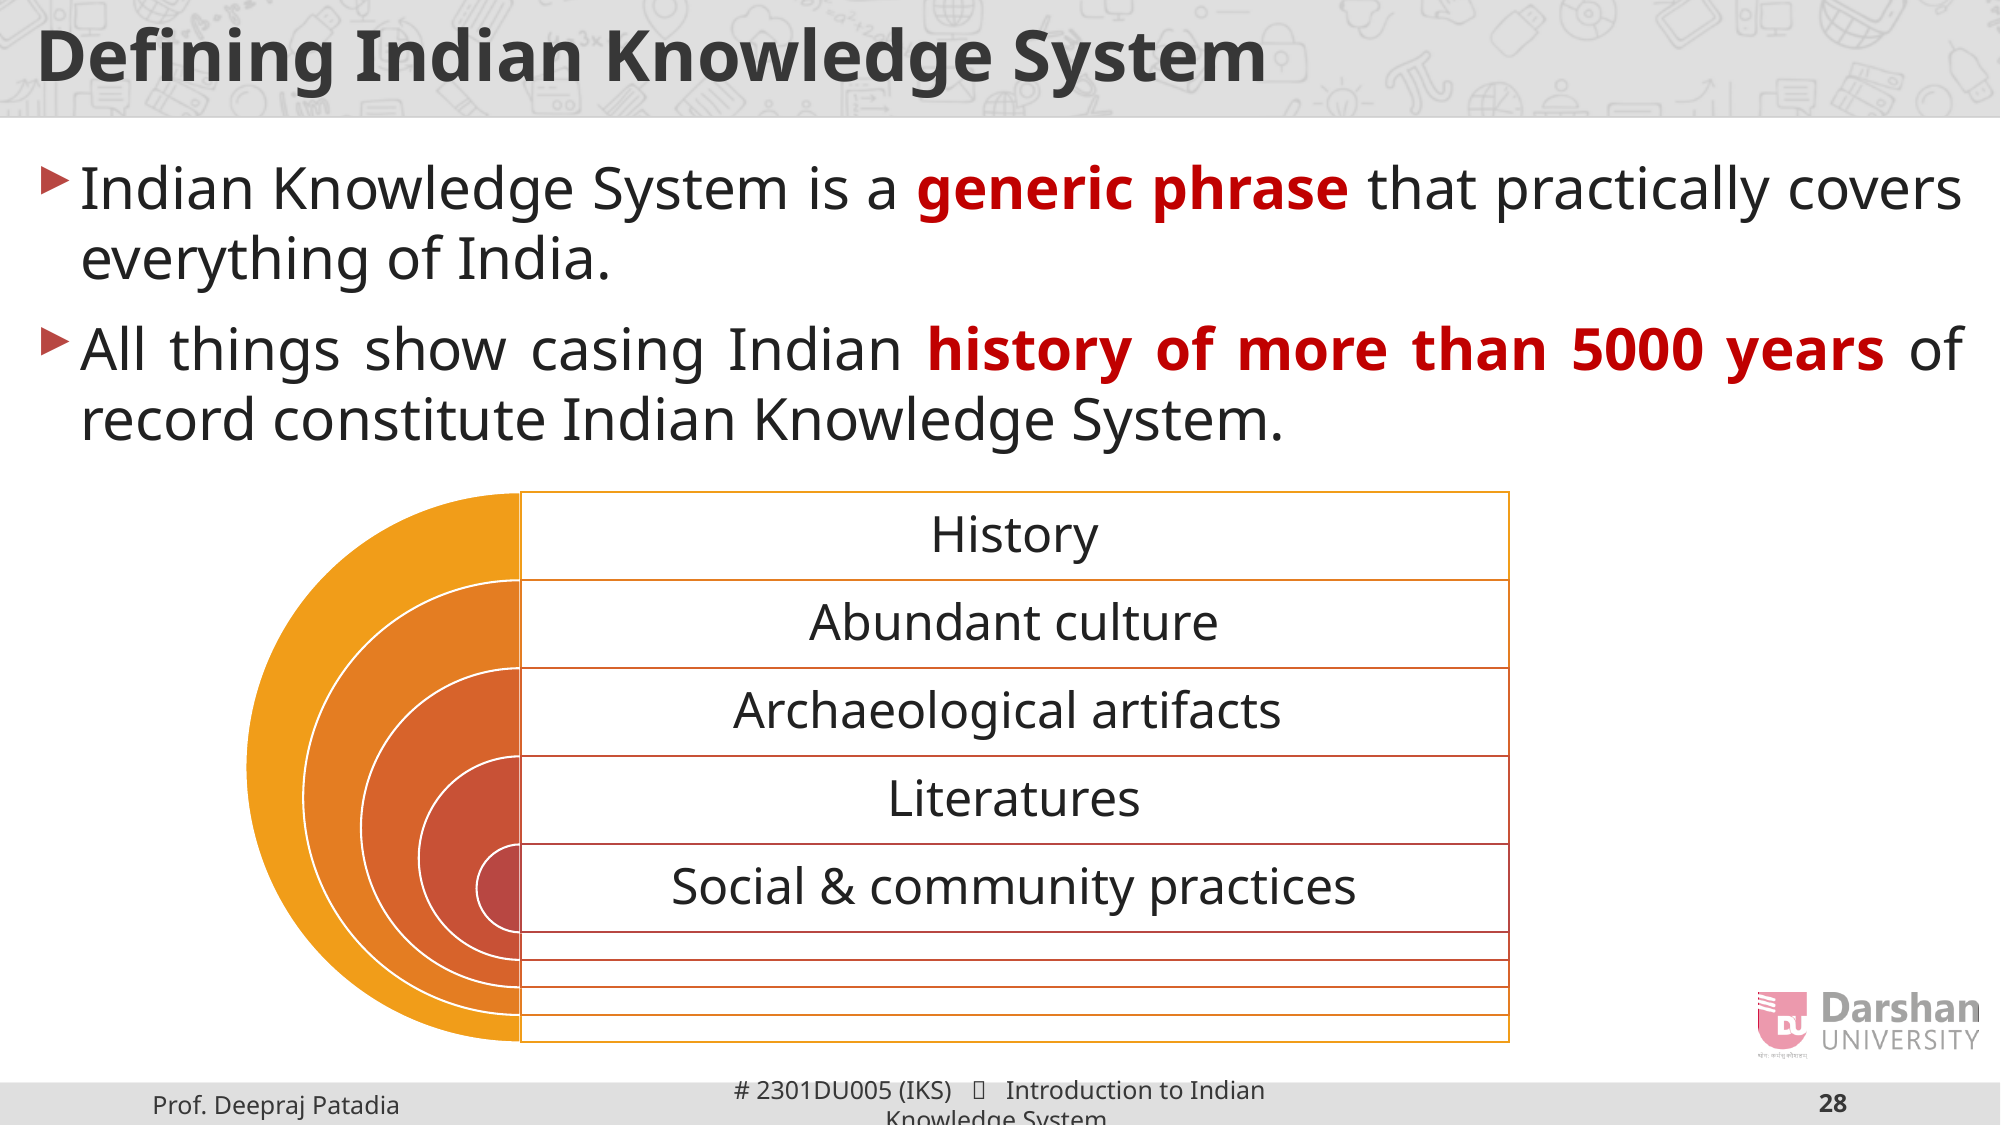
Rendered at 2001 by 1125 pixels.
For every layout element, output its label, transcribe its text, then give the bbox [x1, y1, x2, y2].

text_box [302, 579, 522, 1017]
text_box Archaeological artifacts [520, 667, 1510, 755]
text_box Literatures [520, 755, 1510, 843]
text_box [475, 843, 522, 934]
text_box History [520, 491, 1510, 579]
text_box Abundant culture [520, 579, 1510, 667]
list Indian Knowledge System is a generic phrase that practically covers everything of India. All things show casing Indian history of more than 5000 years of record constitute Indian Knowledge System. [21, 143, 1979, 1061]
text_box Social & community practices [520, 843, 1510, 933]
text_box Literatures [520, 933, 1510, 961]
text_box Abundant culture [520, 988, 1510, 1016]
text_box [359, 667, 522, 989]
text_box [417, 755, 520, 961]
title Defining Indian Knowledge System [0, 0, 2000, 117]
text_box [244, 491, 522, 1044]
text_box Archaeological artifacts [520, 961, 1510, 988]
text_box History [520, 1016, 1510, 1043]
